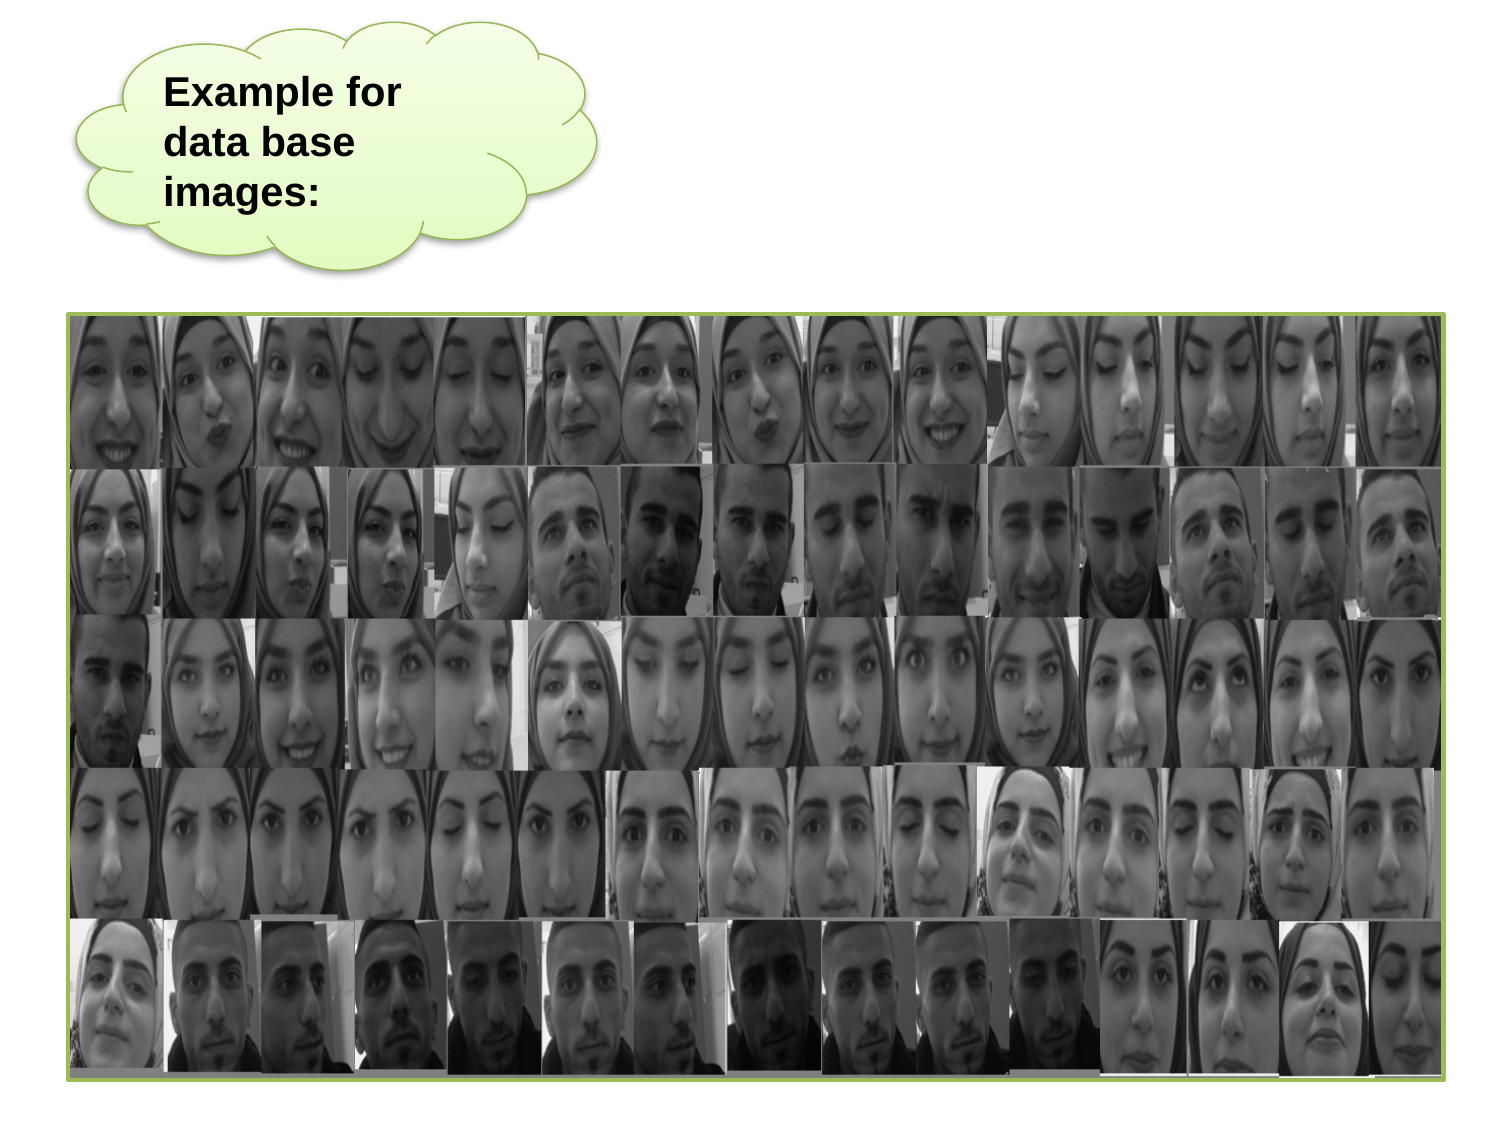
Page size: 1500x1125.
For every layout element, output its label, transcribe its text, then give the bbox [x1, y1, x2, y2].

picture [70, 316, 1442, 1079]
text_box Example for data base images: [75, 21, 598, 272]
